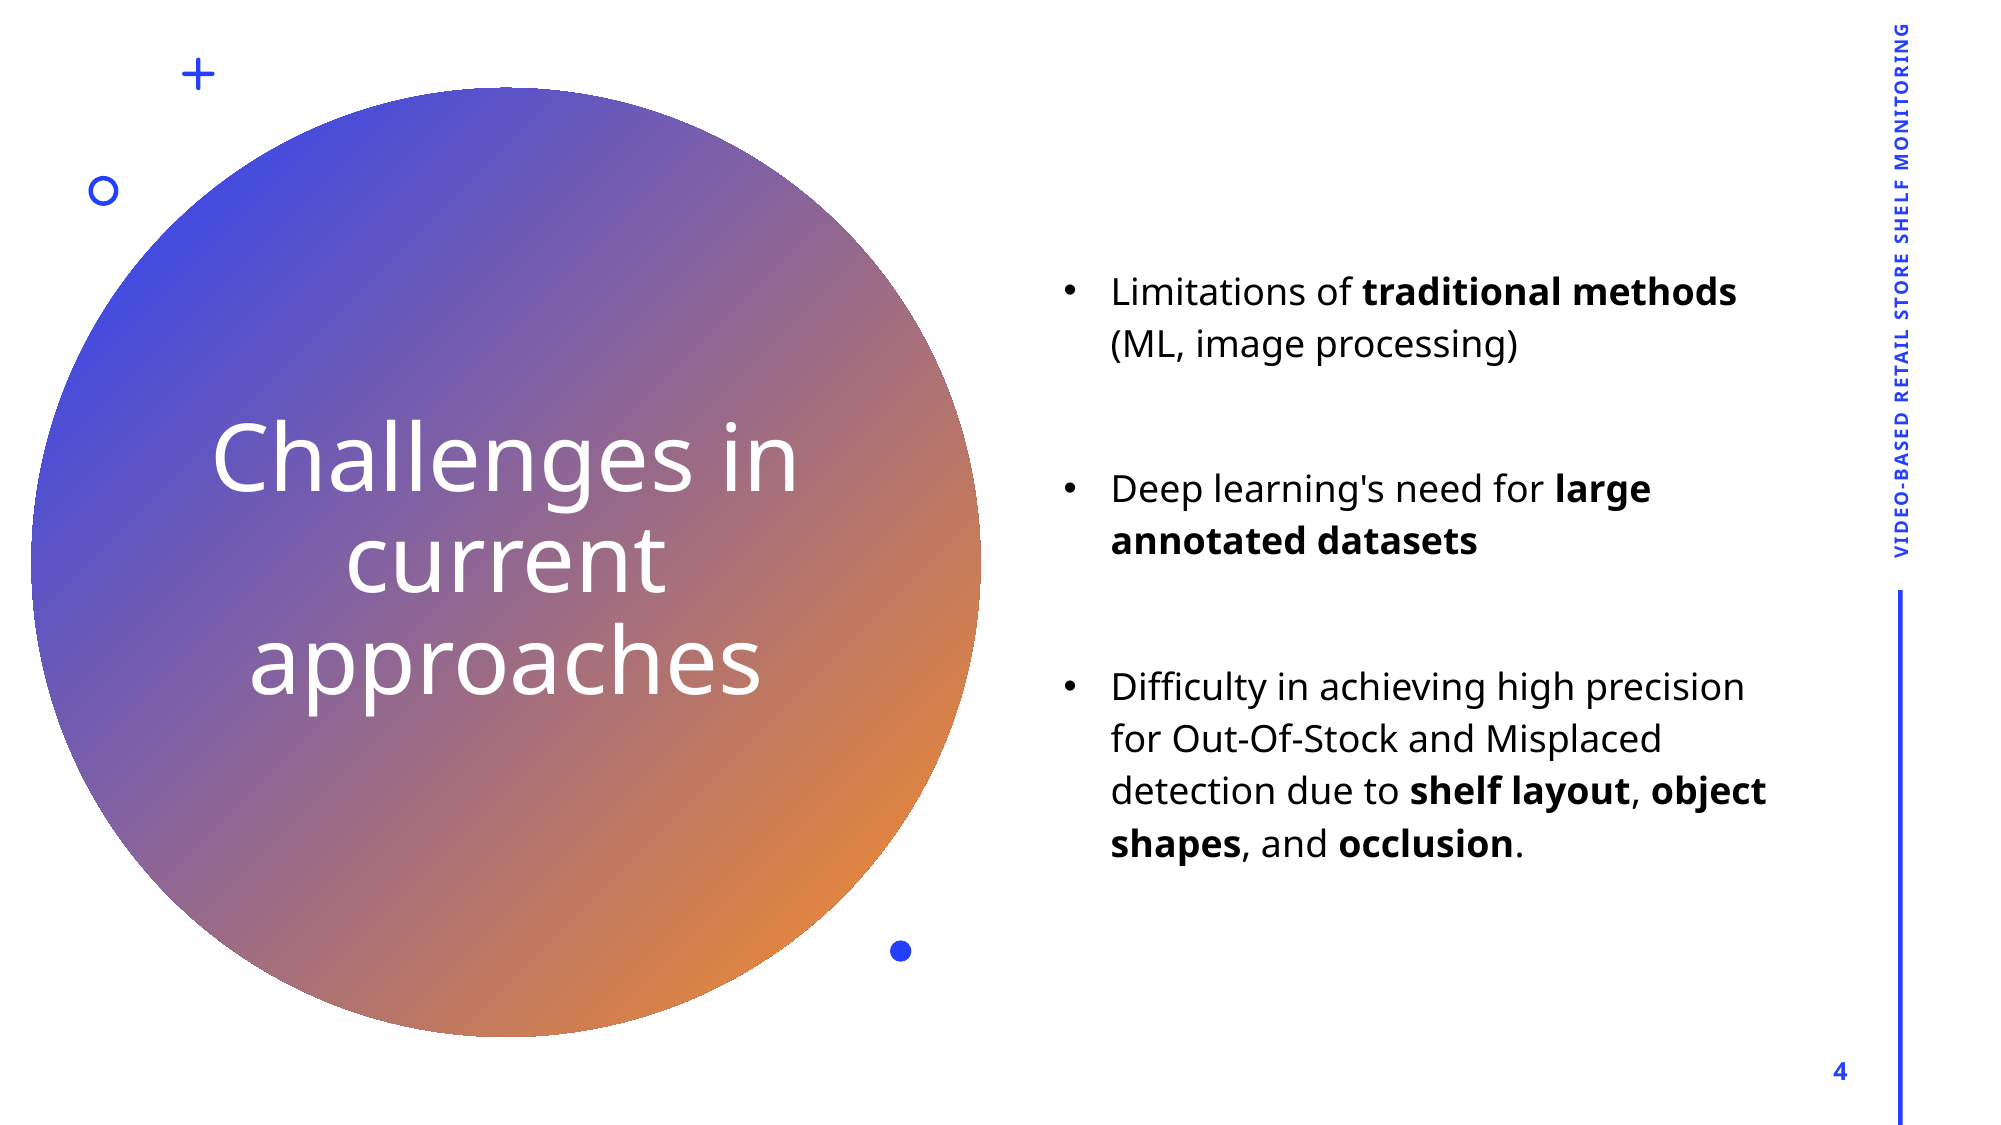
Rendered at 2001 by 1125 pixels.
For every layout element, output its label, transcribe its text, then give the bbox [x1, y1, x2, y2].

slide_number 4 [1412, 1042, 1863, 1103]
list Limitations of traditional methods (ML, image processing) Deep learning's need for large annotated datasets Difficulty in achieving high precision for Out-Of-Stock and Misplaced detection due to shelf layout, object shapes, and occlusion. [1048, 87, 1790, 1037]
title Challenges in current approaches [142, 401, 870, 724]
footer Video-based Retail Store Shelf Monitoring [1870, 0, 1931, 583]
